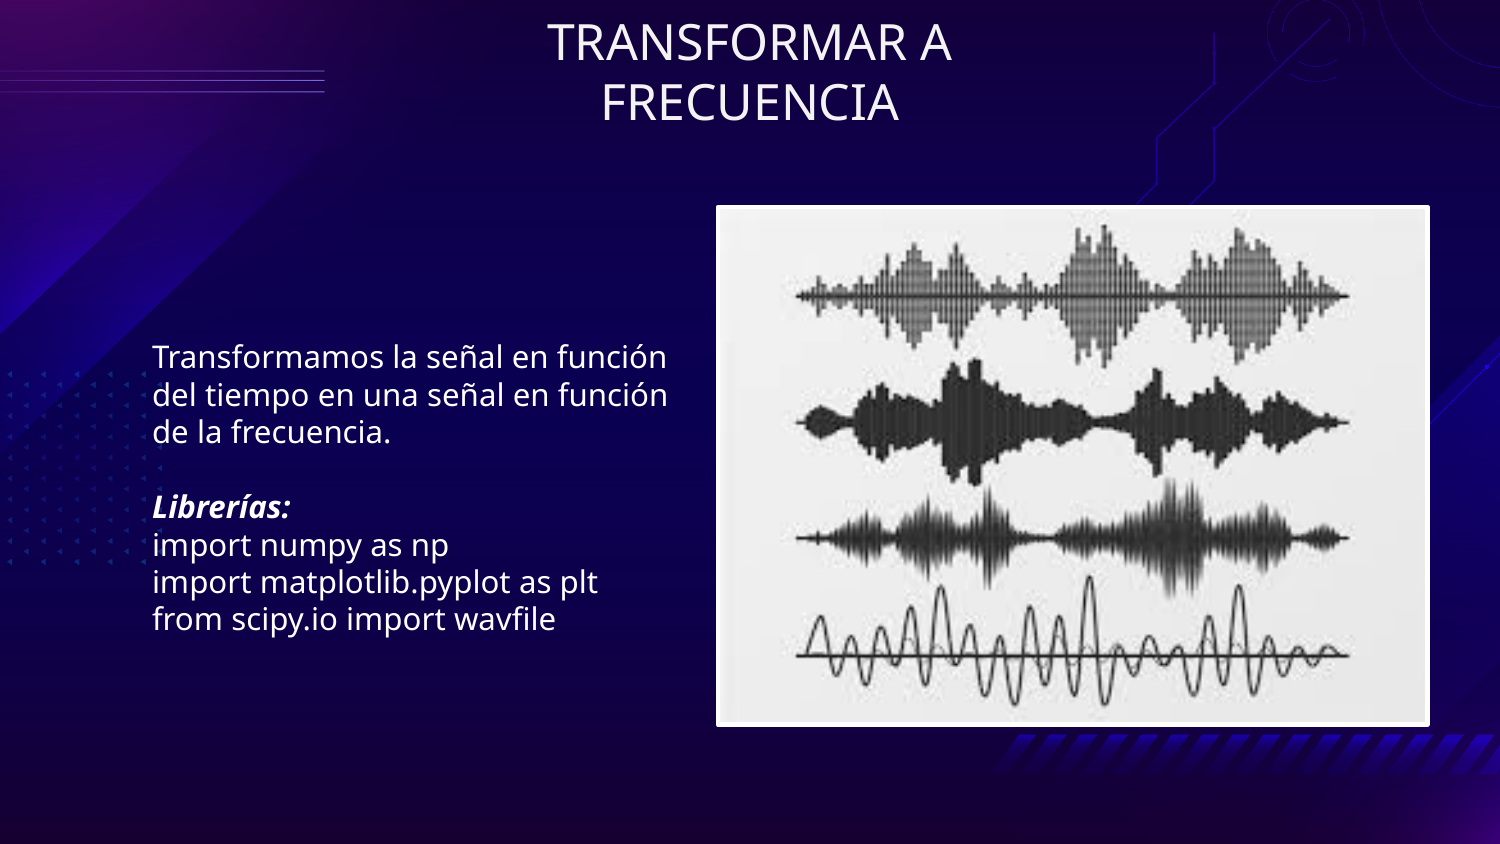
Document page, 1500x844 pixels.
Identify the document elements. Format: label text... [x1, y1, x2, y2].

title Transformamos la señal en función del tiempo en una señal en función de la frecuencia. Librerías: import numpy as np import matplotlib.pyplot as plt from scipy.io import wavfile [137, 582, 697, 678]
picture [0, 0, 1500, 844]
picture [720, 208, 1426, 723]
title TRANSFORMAR A FRECUENCIA [490, 0, 1010, 206]
